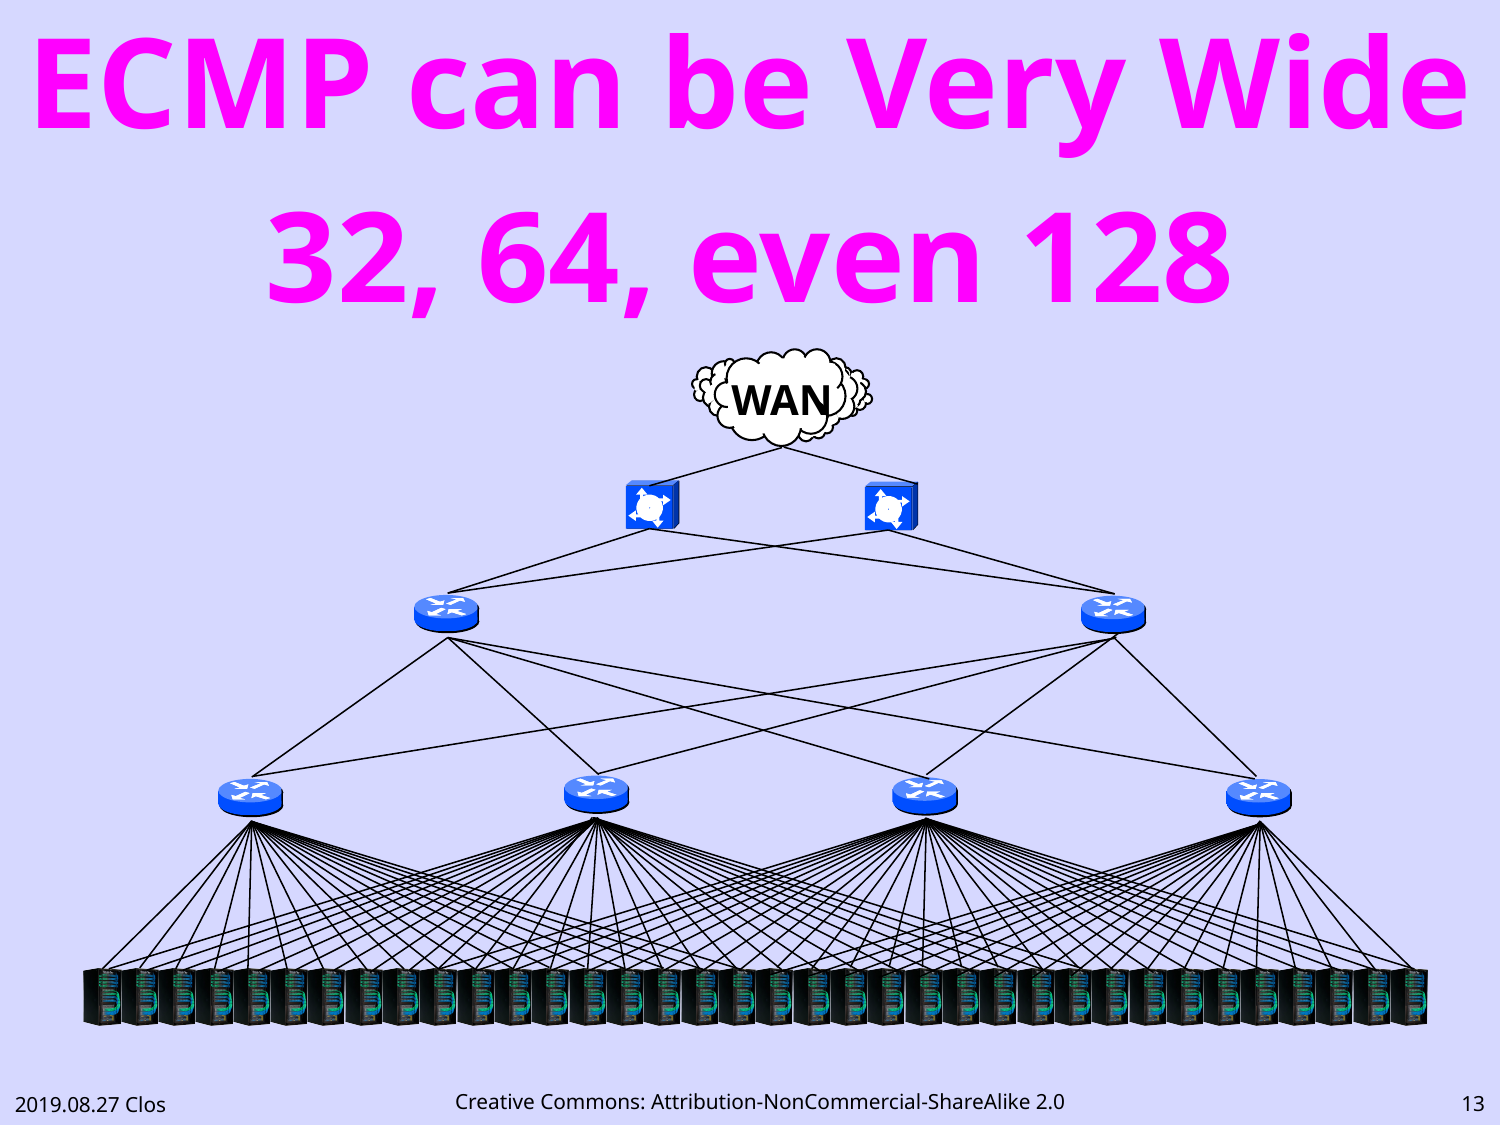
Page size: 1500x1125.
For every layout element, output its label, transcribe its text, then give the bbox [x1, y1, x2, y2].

slide_number 12 [1361, 1085, 1500, 1125]
title ECMP can be Very Wide 32, 64, even 128 [0, 0, 1500, 309]
footer Creative Commons: Attribution-NonCommercial-ShareAlike 2.0 [409, 1085, 1111, 1125]
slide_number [0, 1085, 355, 1125]
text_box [83, 348, 1428, 1026]
